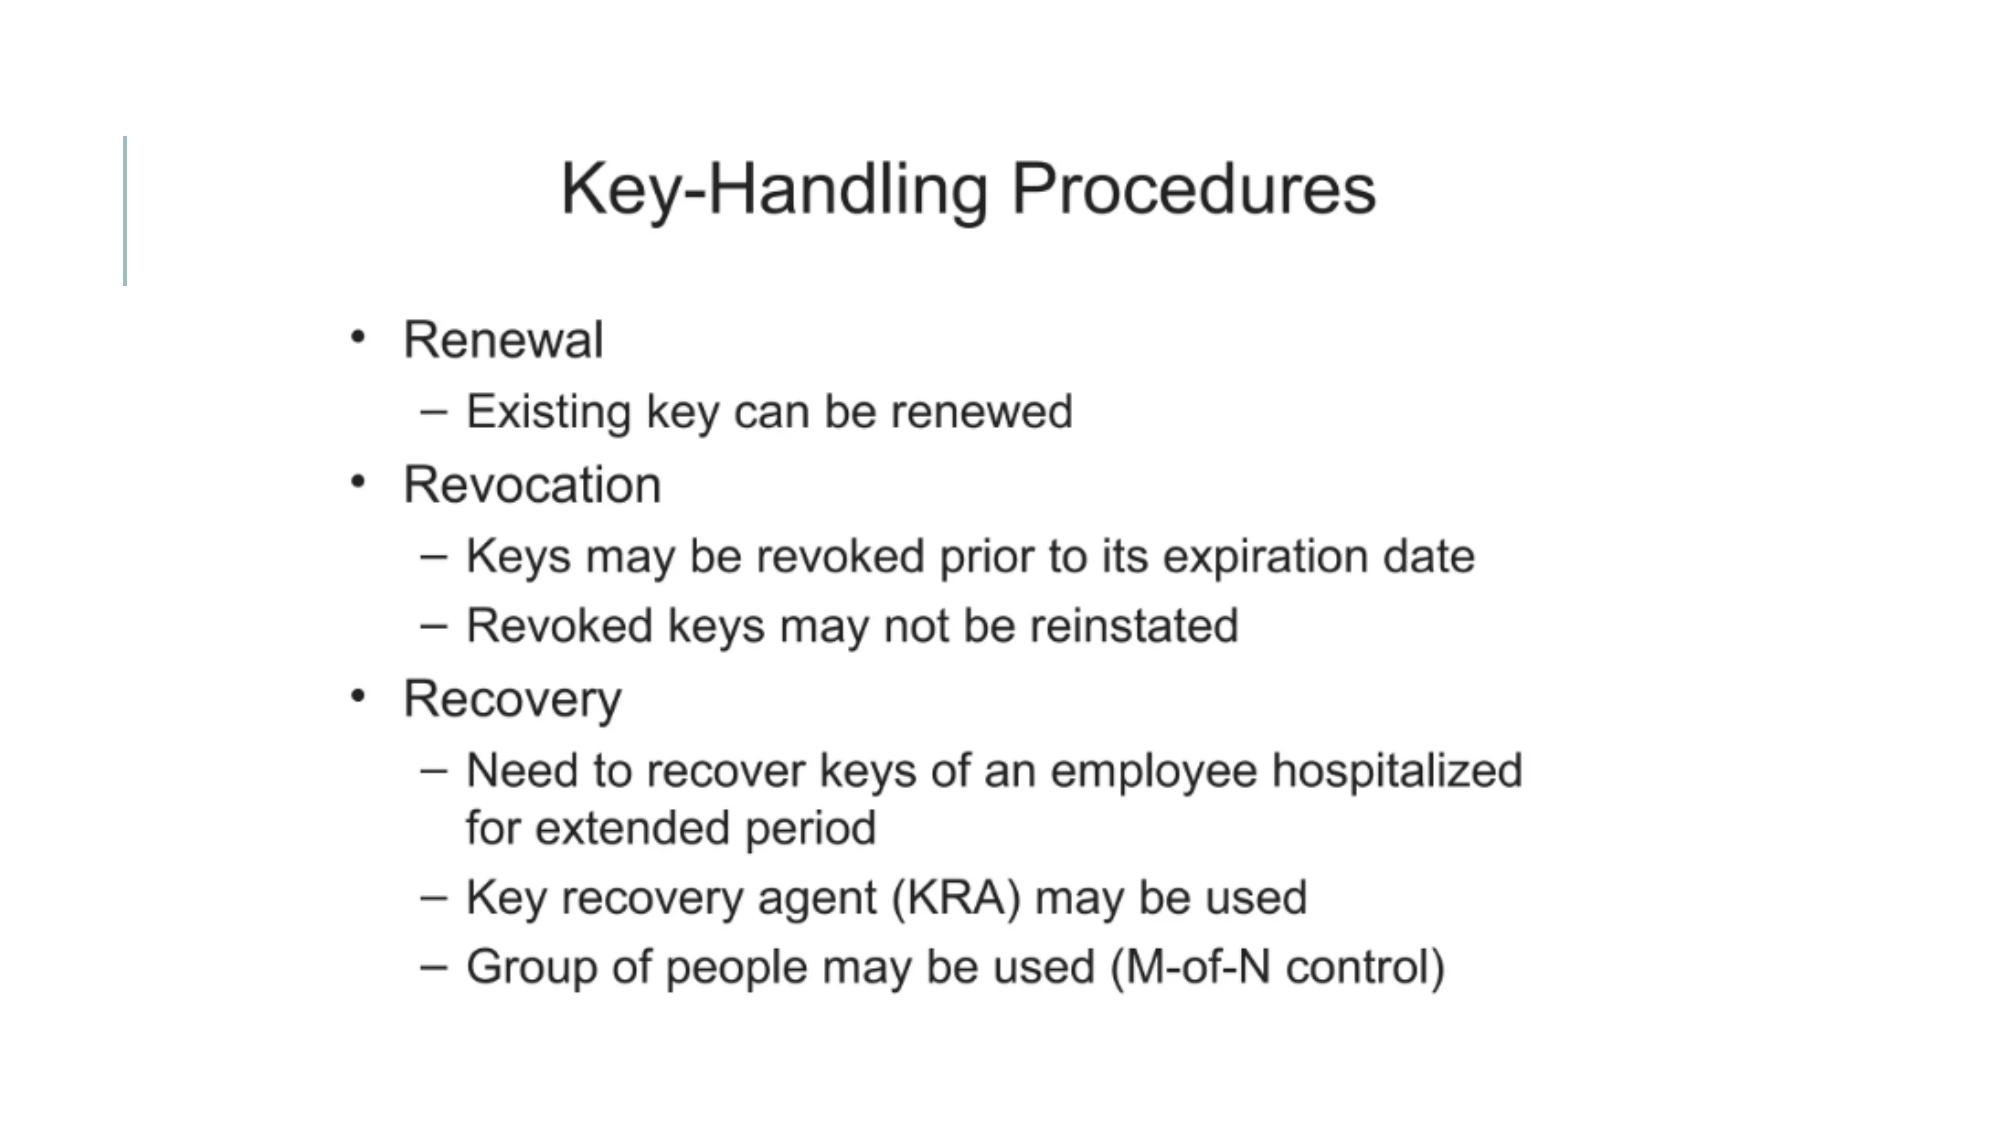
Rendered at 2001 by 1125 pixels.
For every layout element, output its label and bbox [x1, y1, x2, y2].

list [301, 100, 1561, 1031]
